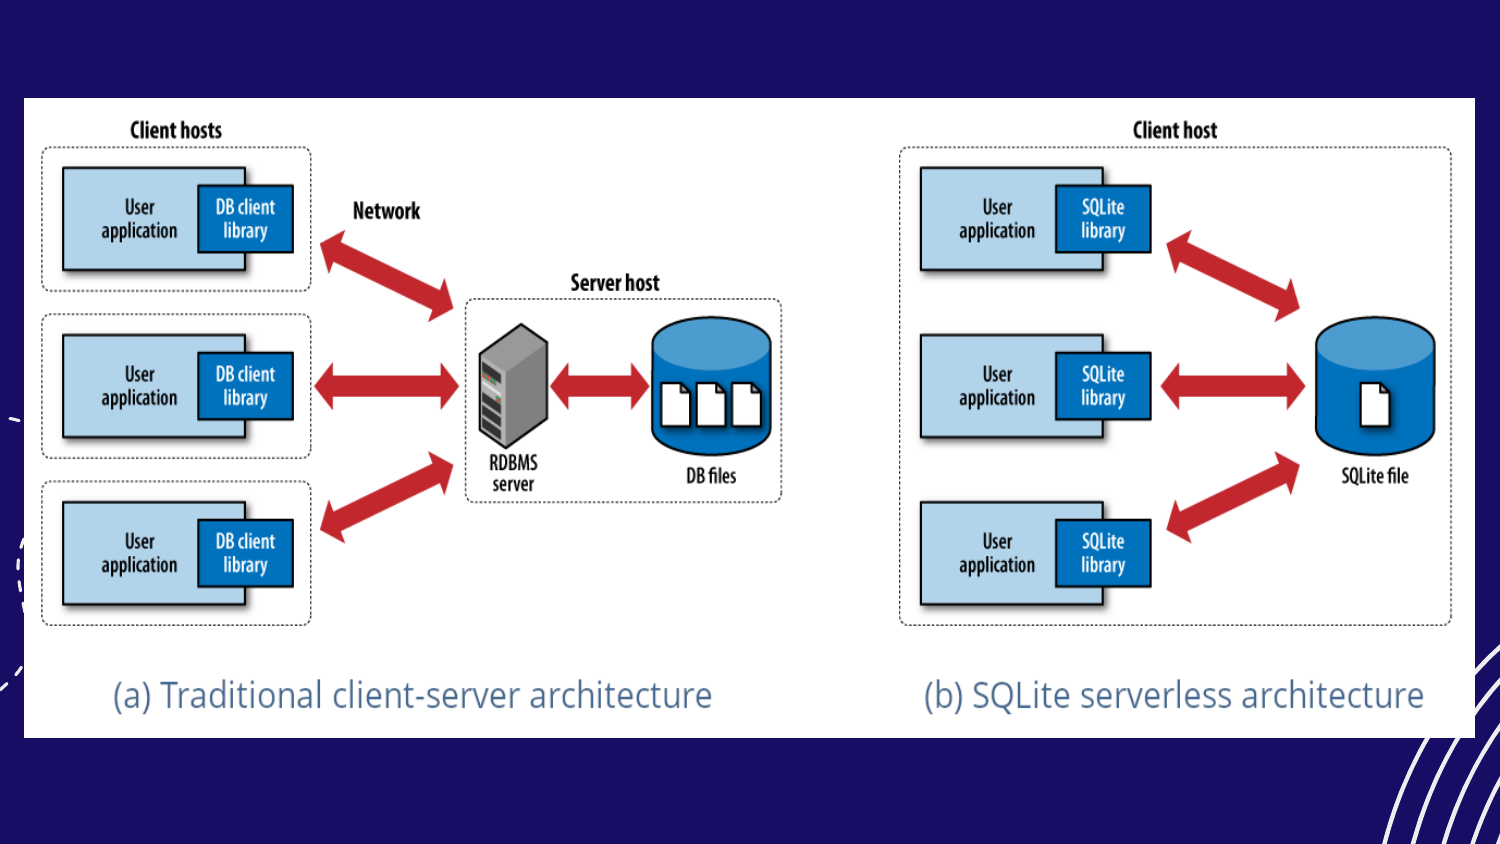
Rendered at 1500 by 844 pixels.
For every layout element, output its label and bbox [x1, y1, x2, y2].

picture [24, 97, 1476, 738]
